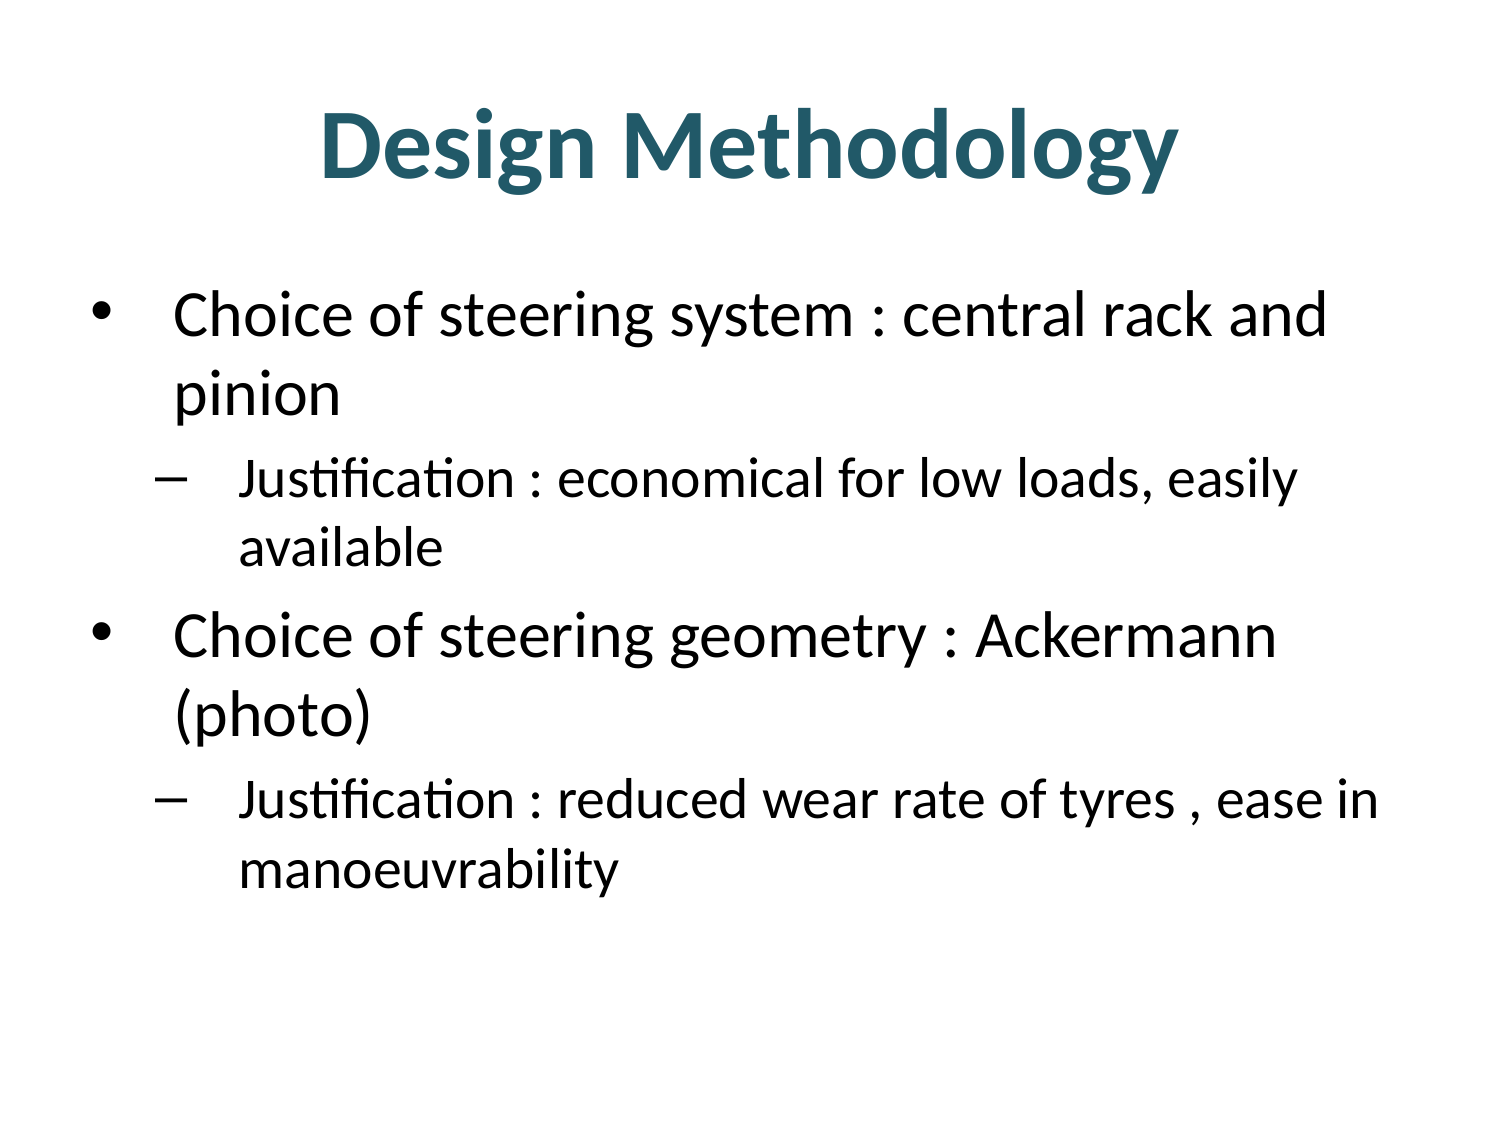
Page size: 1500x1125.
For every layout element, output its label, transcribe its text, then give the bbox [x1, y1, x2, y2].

title Design Methodology [75, 45, 1425, 233]
list Choice of steering system : central rack and pinion Justification : economical for low loads, easily available Choice of steering geometry : Ackermann (photo) Justification : reduced wear rate of tyres , ease in manoeuvrability [75, 262, 1425, 1005]
